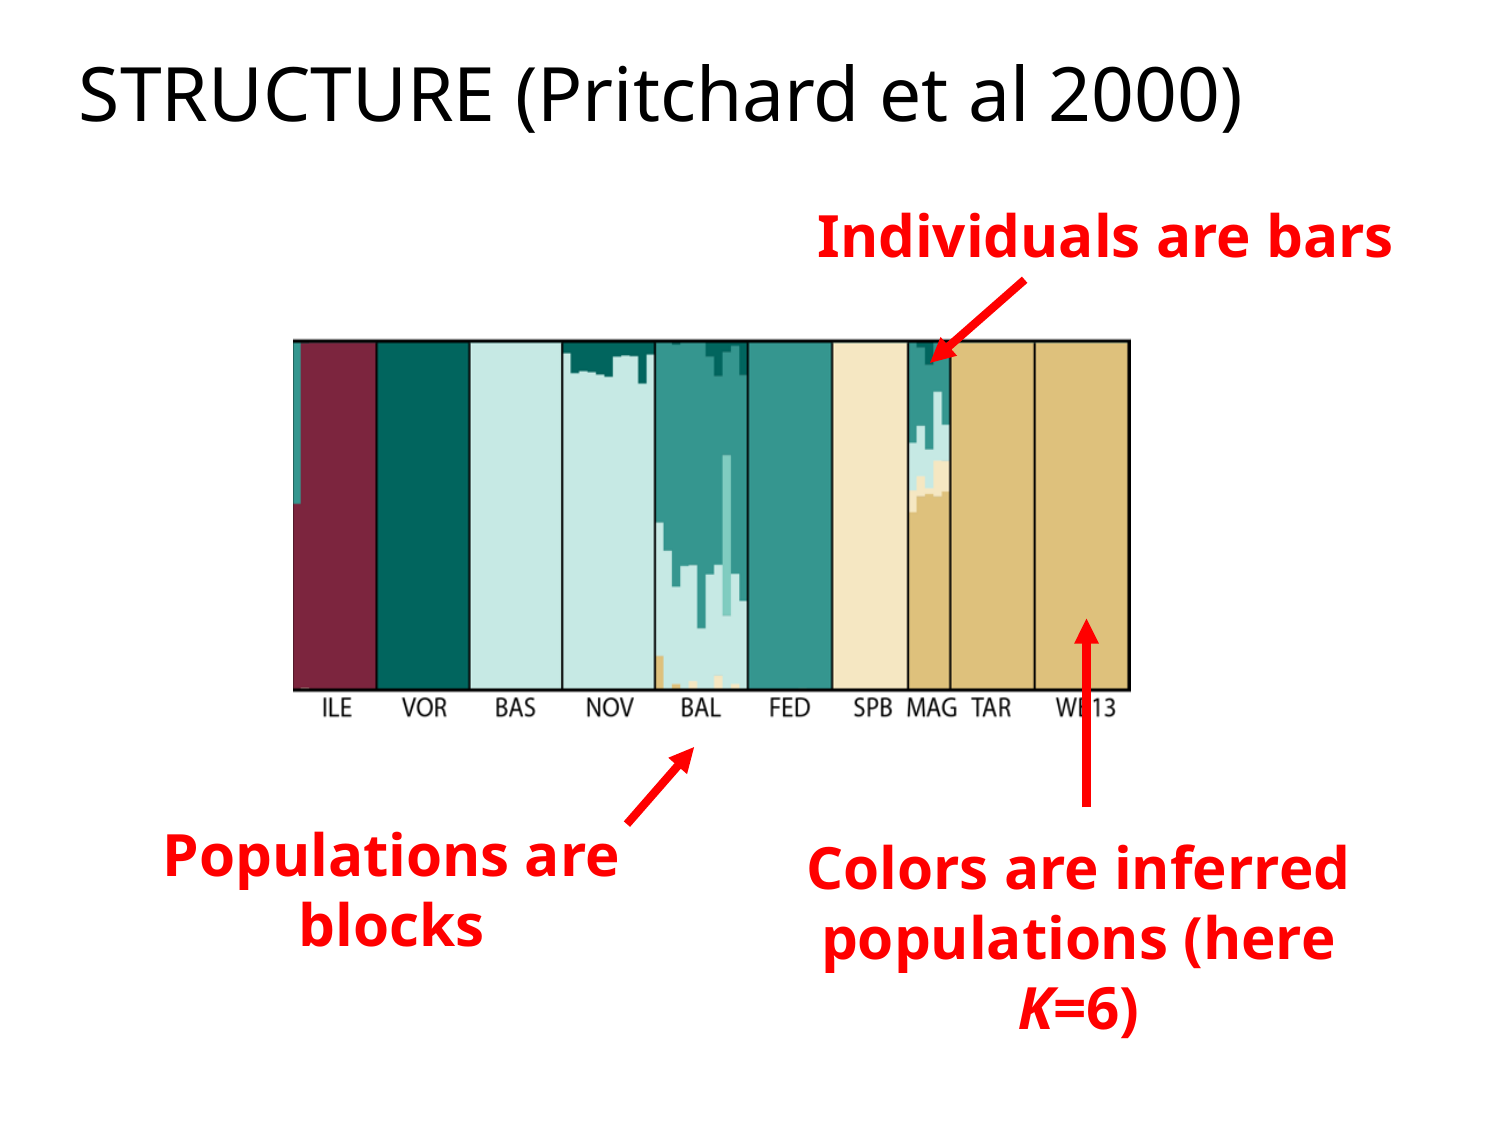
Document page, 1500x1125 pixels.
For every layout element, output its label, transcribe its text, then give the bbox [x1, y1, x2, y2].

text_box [626, 747, 695, 825]
title STRUCTURE (Pritchard et al 2000) [64, 41, 1475, 153]
text_box Individuals are bars [772, 192, 1439, 277]
picture [293, 330, 1131, 724]
text_box Colors are inferred populations (here K=6) [745, 824, 1412, 1049]
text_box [930, 279, 1025, 363]
text_box Populations are blocks [58, 811, 725, 966]
